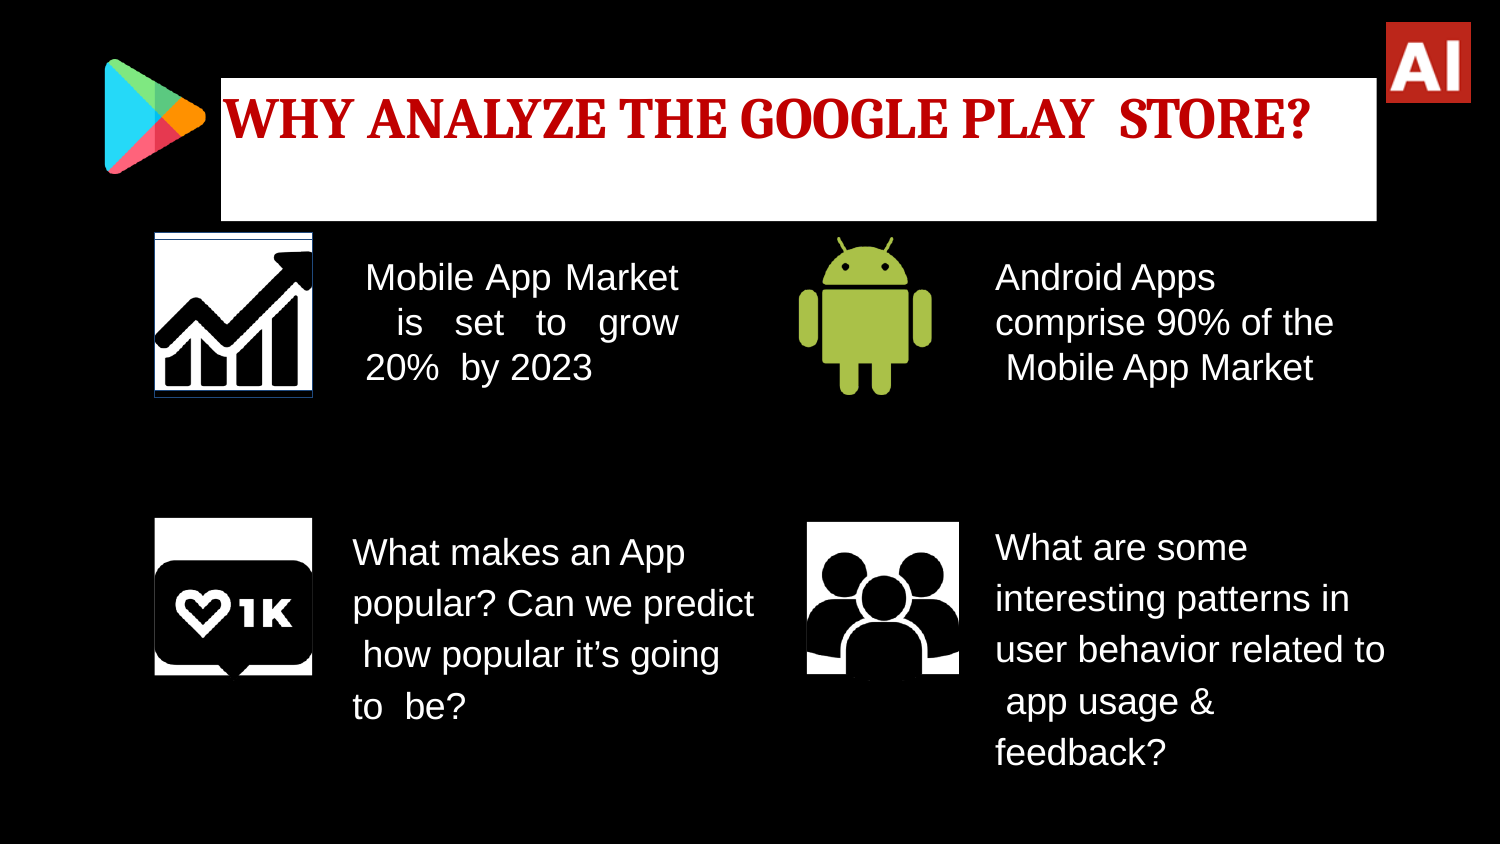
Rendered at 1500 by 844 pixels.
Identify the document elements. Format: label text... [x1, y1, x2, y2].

text_box What makes an App popular? Can we predict how popular it’s going to be? [350, 519, 761, 727]
text_box Android Apps comprise 90% of the Mobile App Market [992, 250, 1339, 388]
text_box [806, 540, 959, 693]
text_box [806, 521, 959, 540]
text_box What are some interesting patterns in user behavior related to app usage & feedback? [992, 514, 1391, 773]
picture [1386, 22, 1471, 103]
text_box [154, 541, 313, 699]
text_box [786, 237, 944, 395]
text_box [154, 232, 313, 239]
text_box Mobile App Market is set to grow 20% by 2023 [363, 250, 680, 388]
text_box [88, 52, 222, 186]
text_box [154, 239, 313, 398]
text_box [154, 517, 313, 541]
title WHY ANALYZE THE GOOGLE PLAY STORE? [221, 78, 1377, 222]
